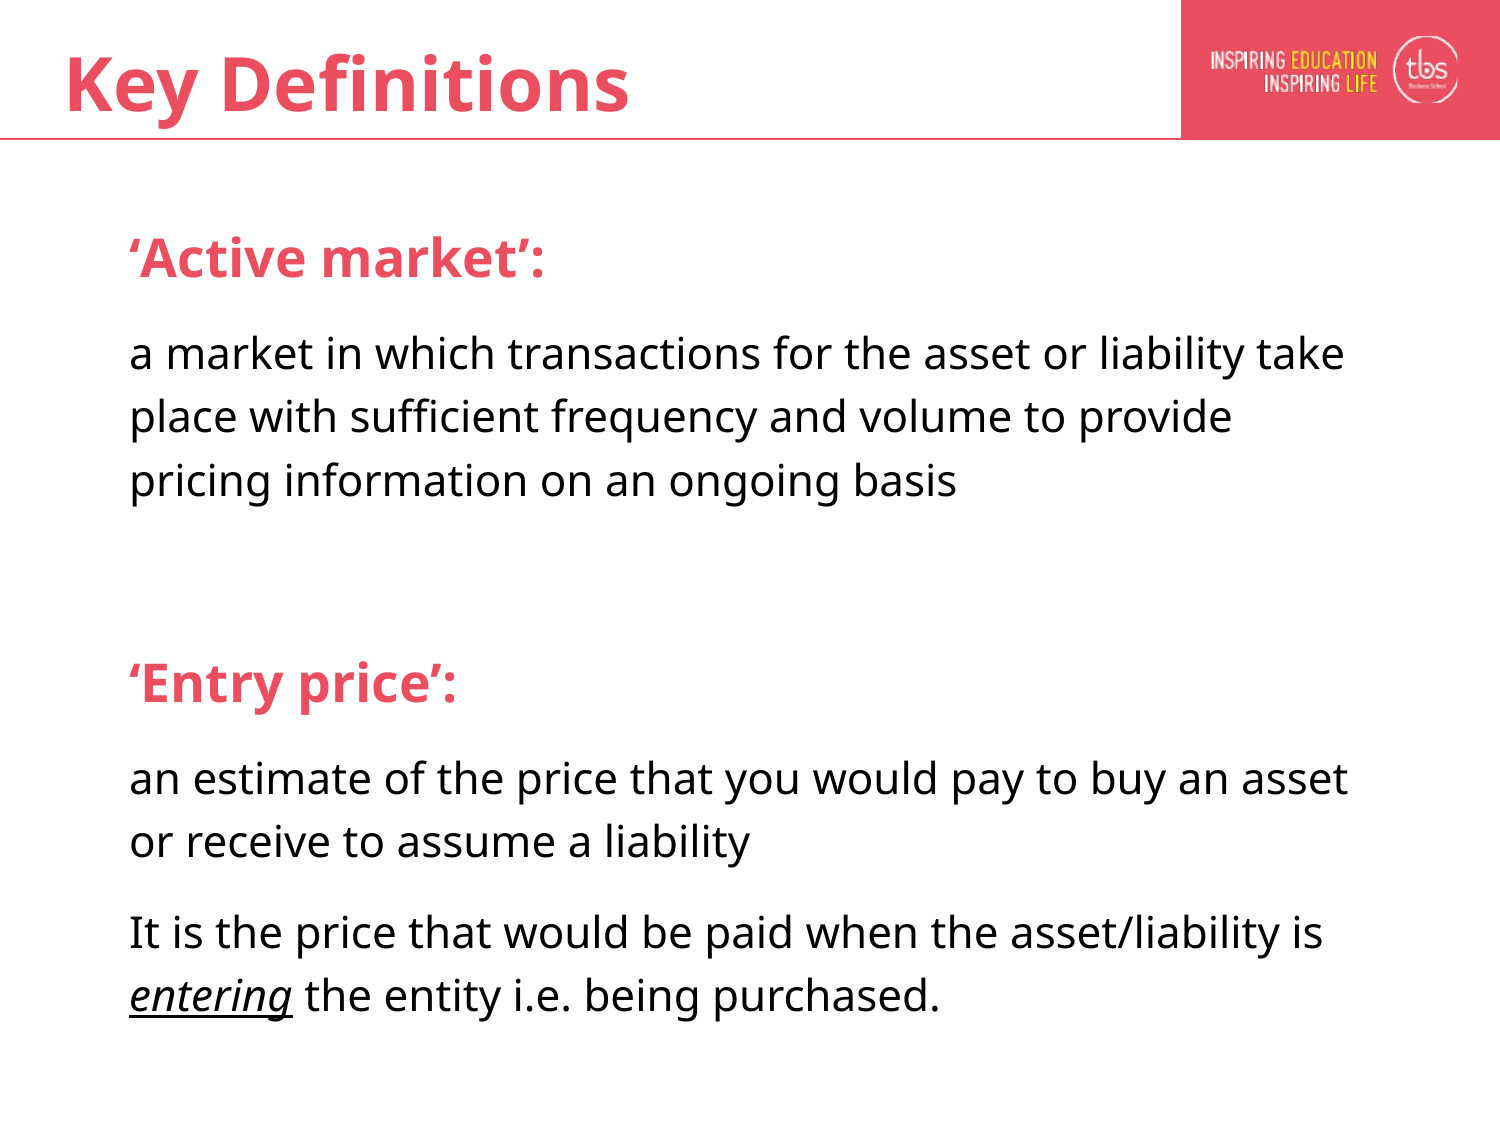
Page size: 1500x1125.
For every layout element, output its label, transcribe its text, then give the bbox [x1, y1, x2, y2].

title Key Definitions [0, 11, 1328, 179]
list ‘Active market’: a market in which transactions for the asset or liability take place with sufficient frequency and volume to provide pricing information on an ongoing basis ‘Entry price’: an estimate of the price that you would pay to buy an asset or receive to assume a liability It is the price that would be paid when the asset/liability is entering the entity i.e. being purchased. [40, 203, 1452, 1031]
